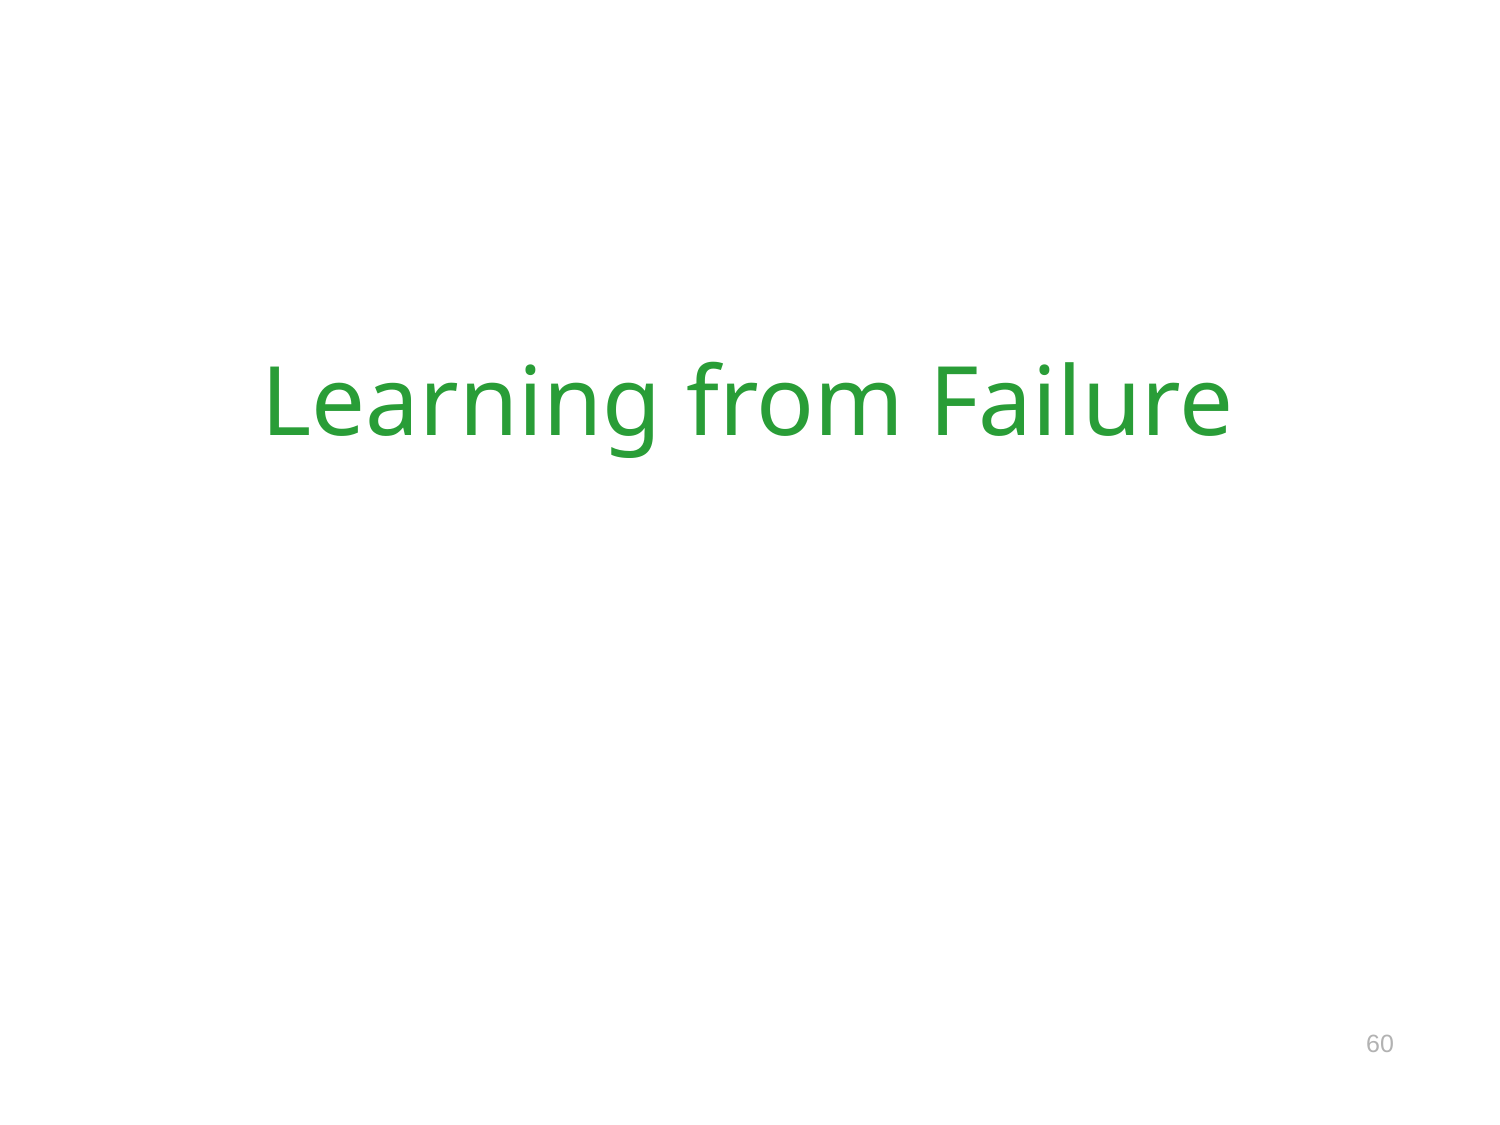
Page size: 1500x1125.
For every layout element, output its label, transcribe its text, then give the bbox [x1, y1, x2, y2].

title Learning from Failure [148, 92, 1348, 713]
footer 60 [934, 1012, 1410, 1073]
